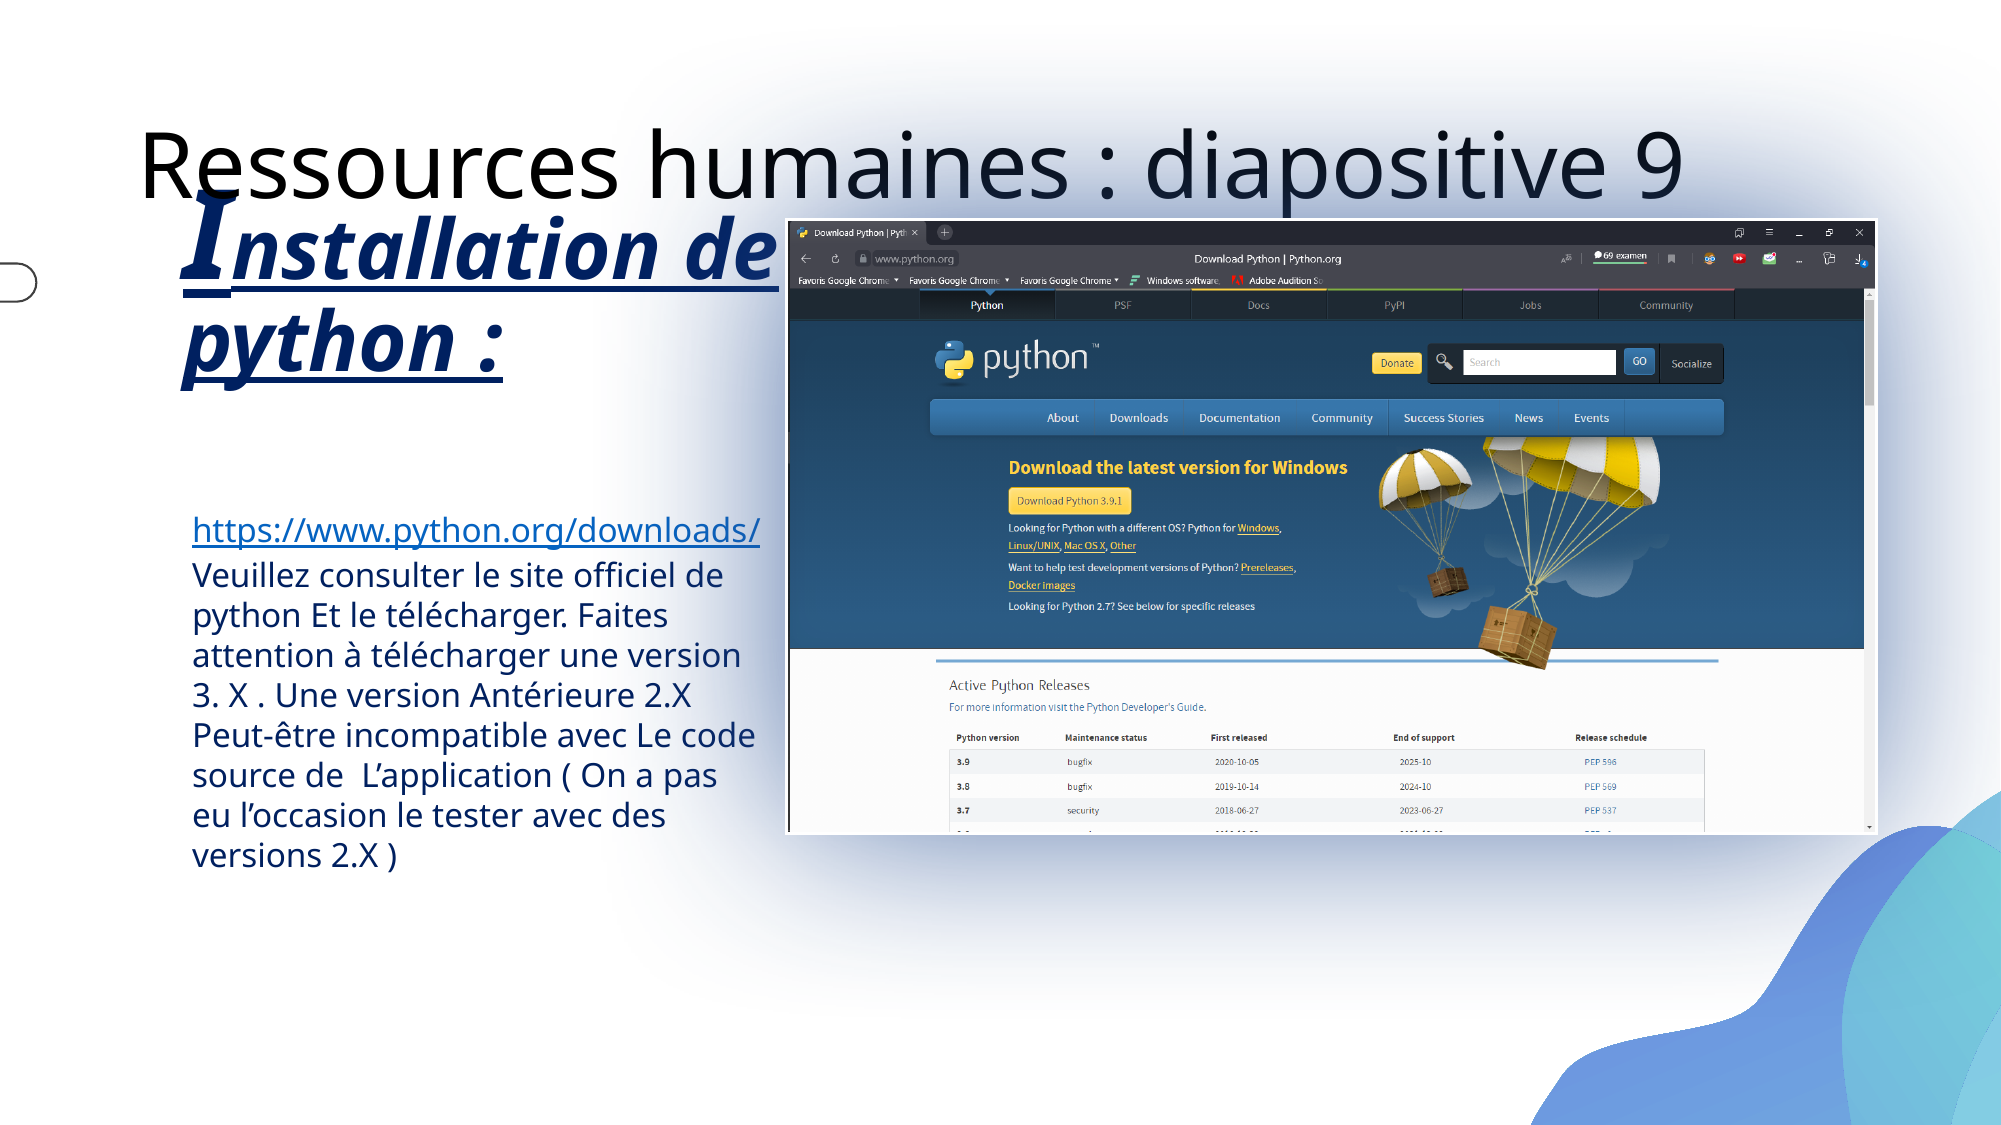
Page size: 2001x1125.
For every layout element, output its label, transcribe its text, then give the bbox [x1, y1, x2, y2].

text_box Installation de python : [183, 278, 643, 458]
picture [788, 221, 1875, 833]
text_box https://www.python.org/downloads/ Veuillez consulter le site officiel de python Et le télécharger. Faites attention à télécharger une version 3. X . Une version Antérieure 2.X Peut-être incompatible avec Le code source de L’application ( On a pas eu l’occasion le tester avec des versions 2.X ) [192, 509, 682, 874]
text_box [1480, 758, 2000, 1125]
text_box [0, 262, 38, 303]
title Ressources humaines : diapositive 9 [137, 59, 1863, 278]
